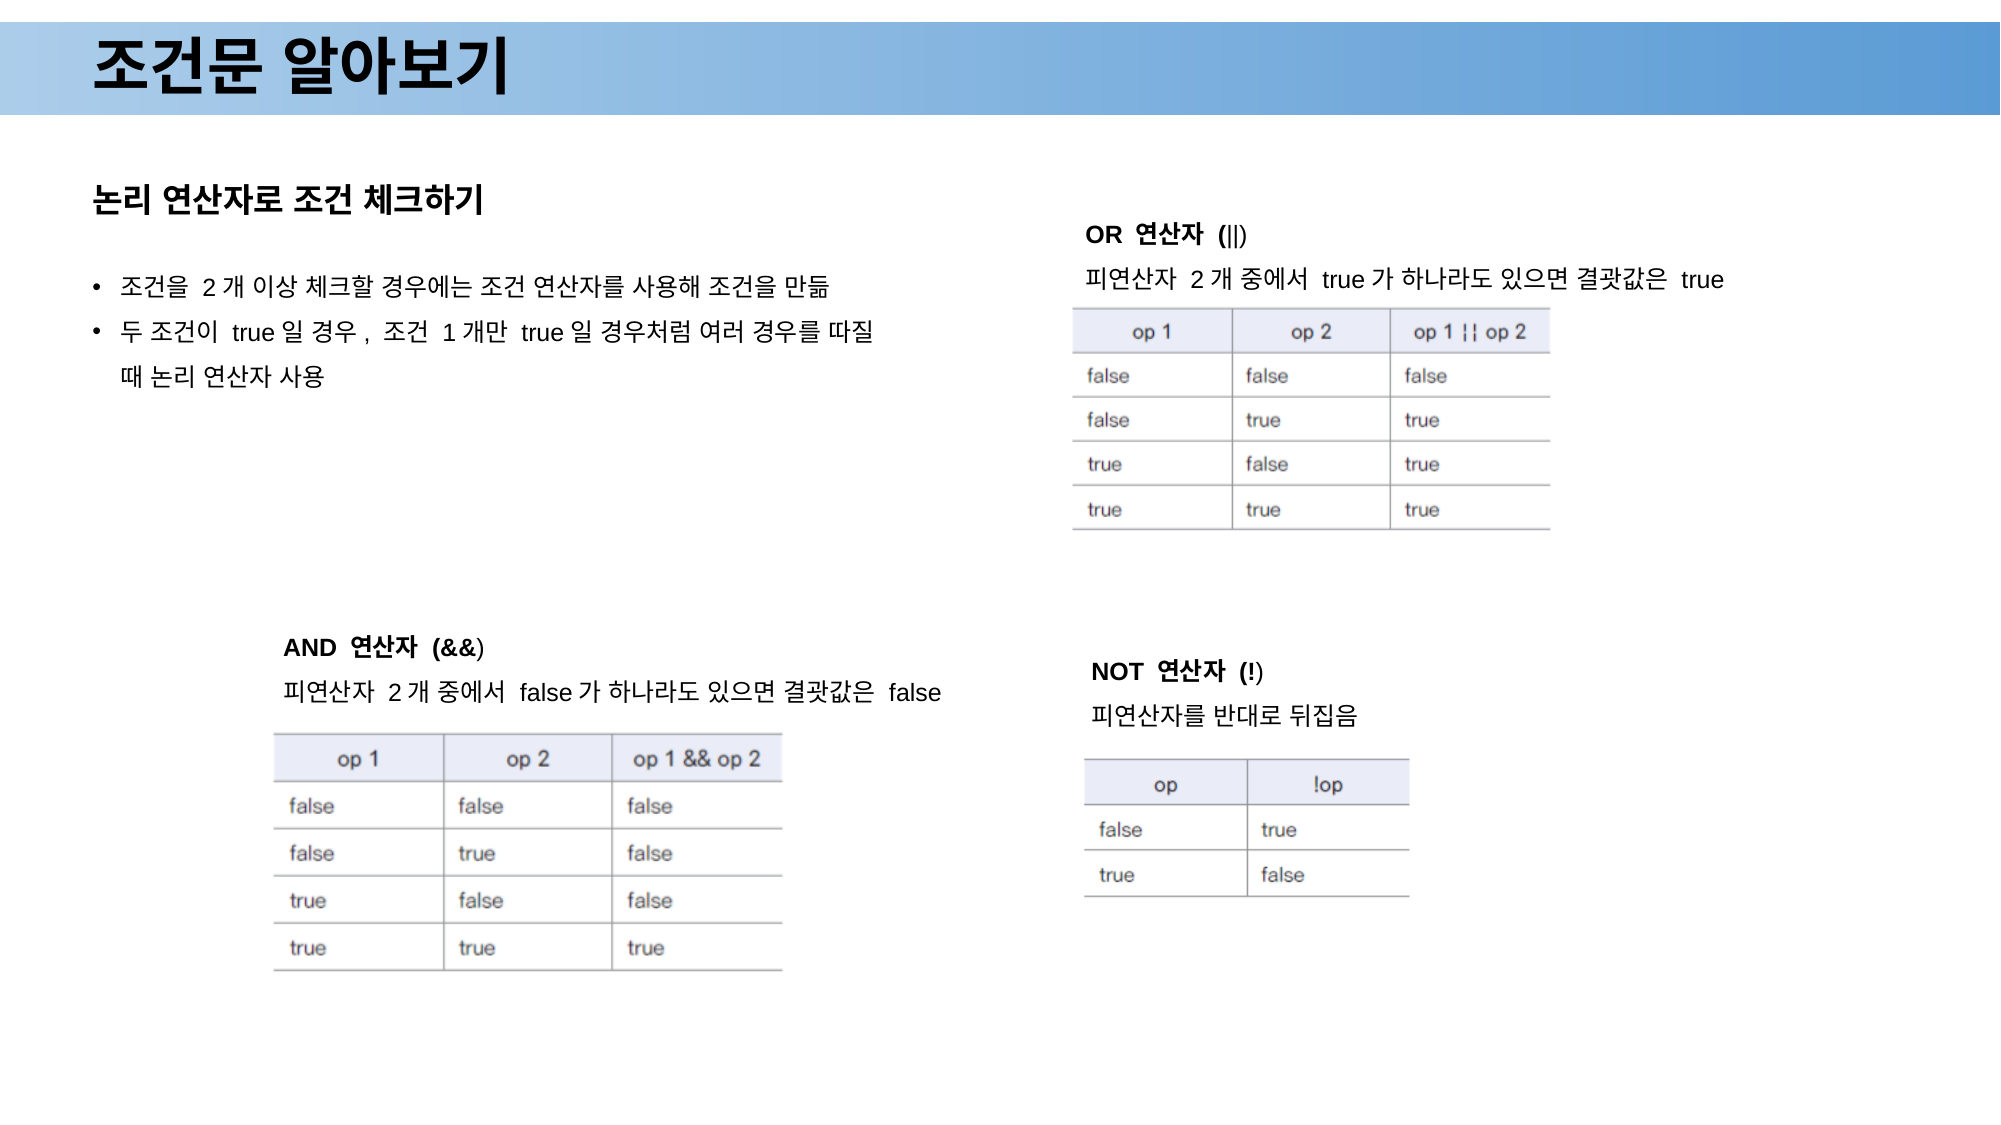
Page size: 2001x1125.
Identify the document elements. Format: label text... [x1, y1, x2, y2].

text_box 조건을 2개 이상 체크할 경우에는 조건 연산자를 사용해 조건을 만듦 두 조건이 true일 경우, 조건 1개만 true일 경우처럼 여러 경우를 따질 때 논리 연산자 사용 [77, 249, 909, 399]
text_box OR 연산자 (||) 피연산자 2개 중에서 true가 하나라도 있으면 결괏값은 true [1070, 196, 1789, 302]
title 조건문 알아보기 [77, 22, 1569, 116]
text_box AND 연산자 (&&) 피연산자 2개 중에서 false가 하나라도 있으면 결괏값은 false [268, 608, 1000, 714]
picture [268, 731, 808, 980]
text_box NOT 연산자 (!) 피연산자를 반대로 뒤집음 [1076, 632, 1762, 738]
text_box 논리 연산자로 조건 체크하기 [77, 171, 640, 227]
picture [1070, 299, 1553, 537]
picture [1083, 752, 1430, 904]
